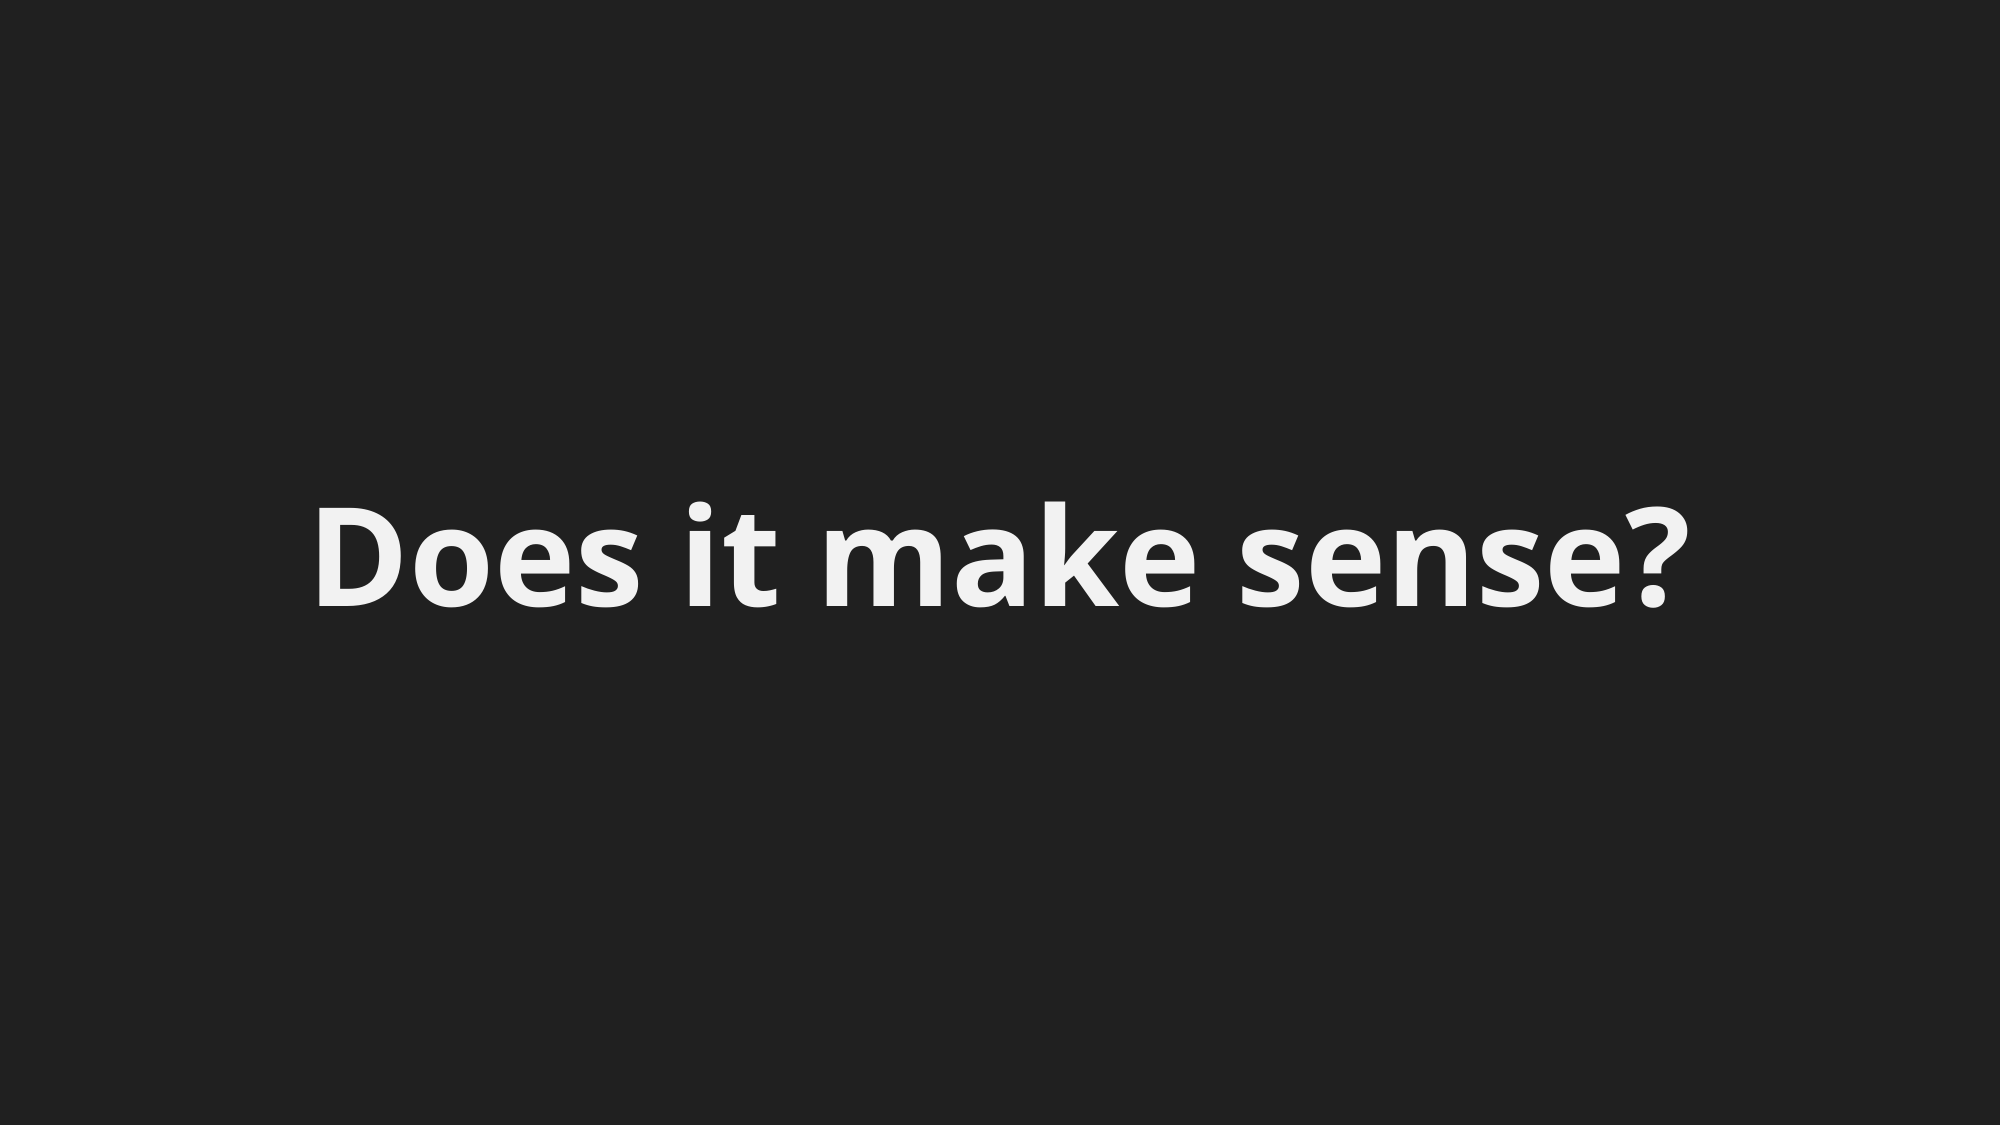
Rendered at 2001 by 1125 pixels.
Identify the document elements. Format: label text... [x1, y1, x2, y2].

title Does it make sense? [39, 392, 1961, 732]
